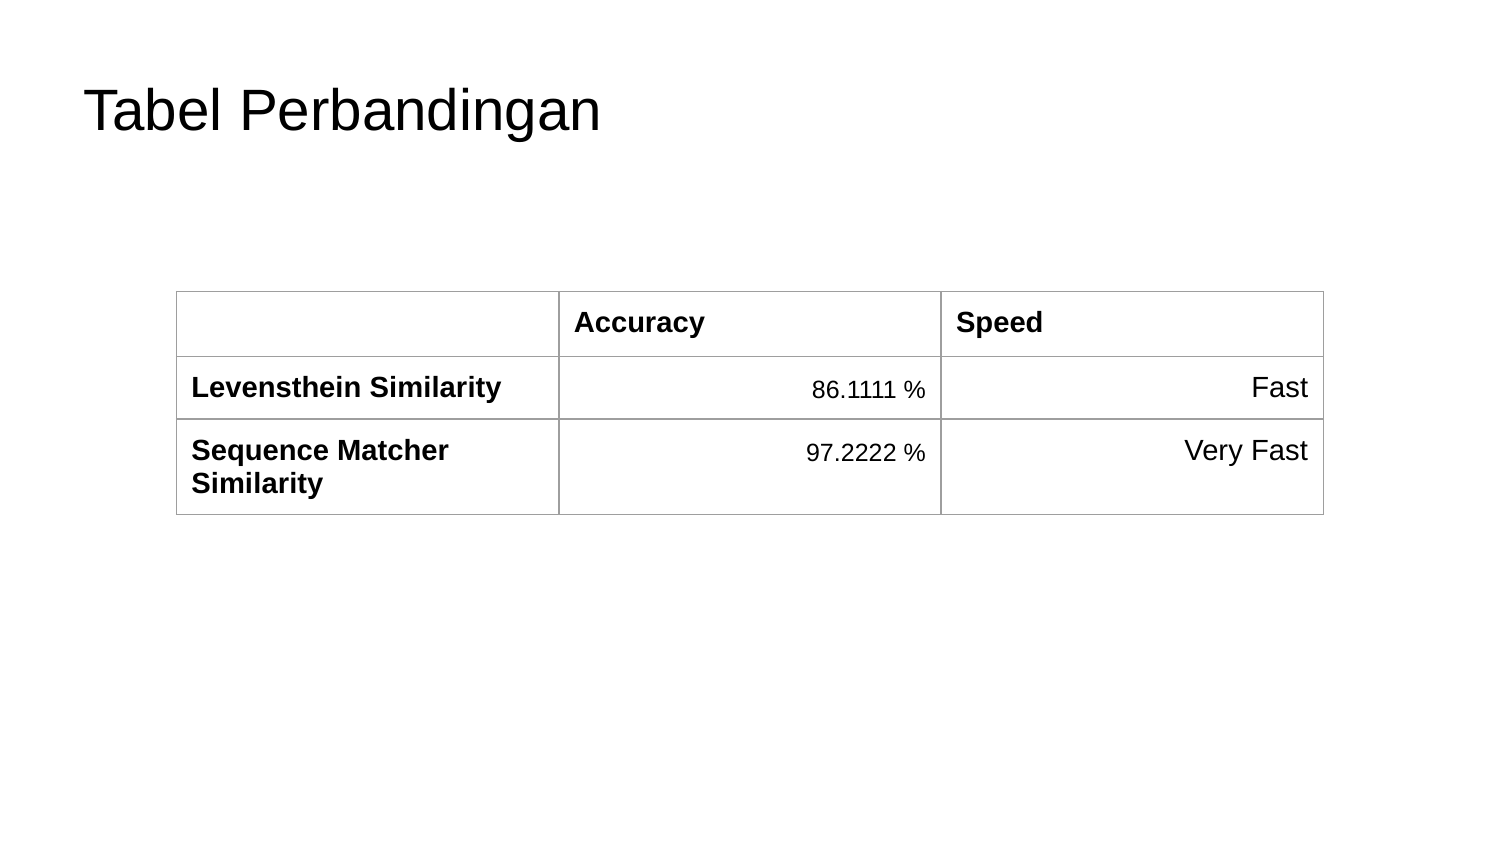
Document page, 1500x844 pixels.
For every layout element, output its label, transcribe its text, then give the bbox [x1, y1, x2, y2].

table_header Speed [942, 292, 1323, 356]
table_header [177, 292, 558, 356]
table_cell Levensthein Similarity [177, 357, 558, 418]
table_header Accuracy [560, 292, 940, 356]
table_cell Very Fast [942, 420, 1323, 514]
table_cell 86.1111 % [560, 357, 940, 418]
table_cell 97.2222 % [560, 420, 940, 514]
table_cell Fast [942, 357, 1323, 418]
table_cell Sequence Matcher Similarity [177, 420, 558, 514]
title Tabel Perbandingan [68, 56, 640, 181]
